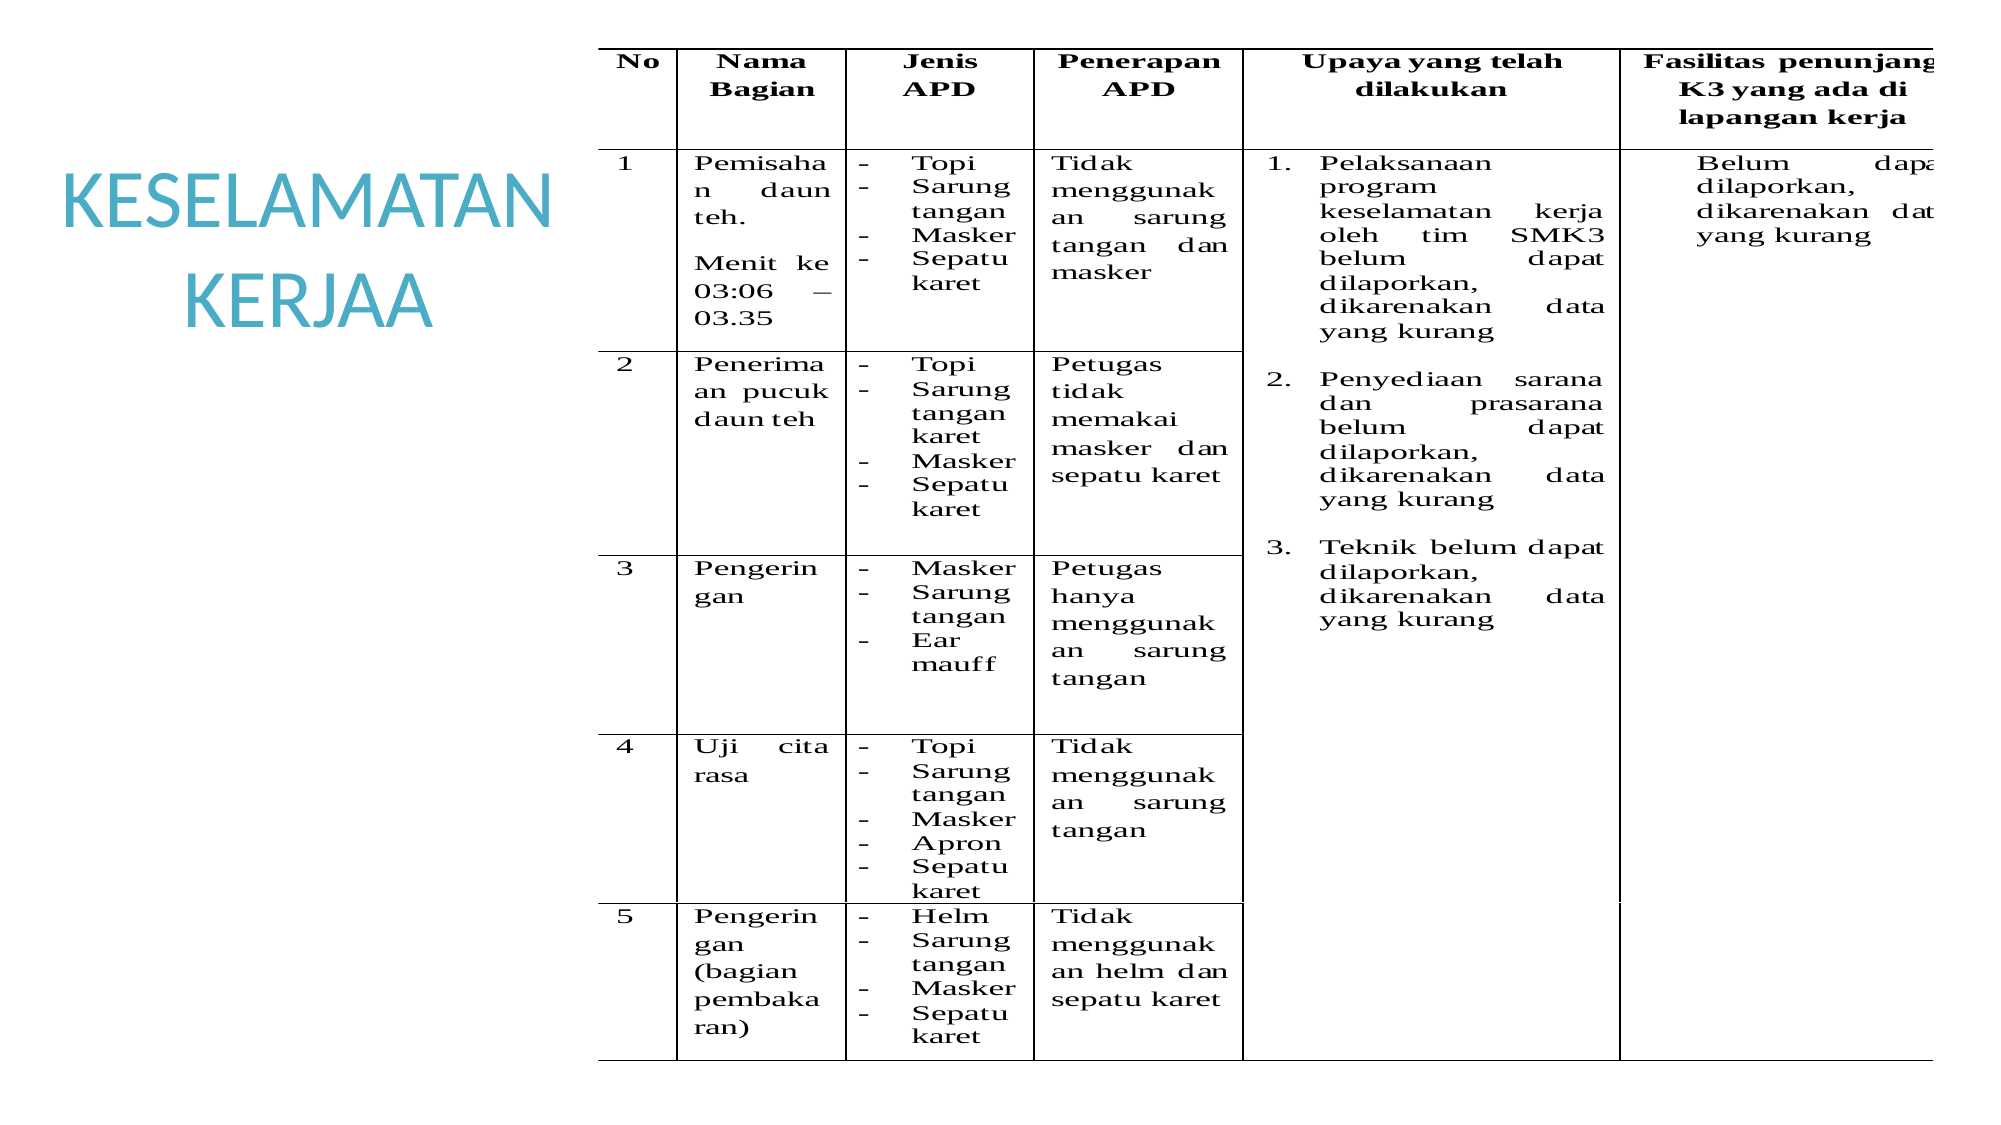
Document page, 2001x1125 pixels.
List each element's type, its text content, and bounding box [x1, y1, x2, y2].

picture [598, 19, 1934, 1106]
text_box KESELAMATAN KERJAA [19, 137, 593, 352]
